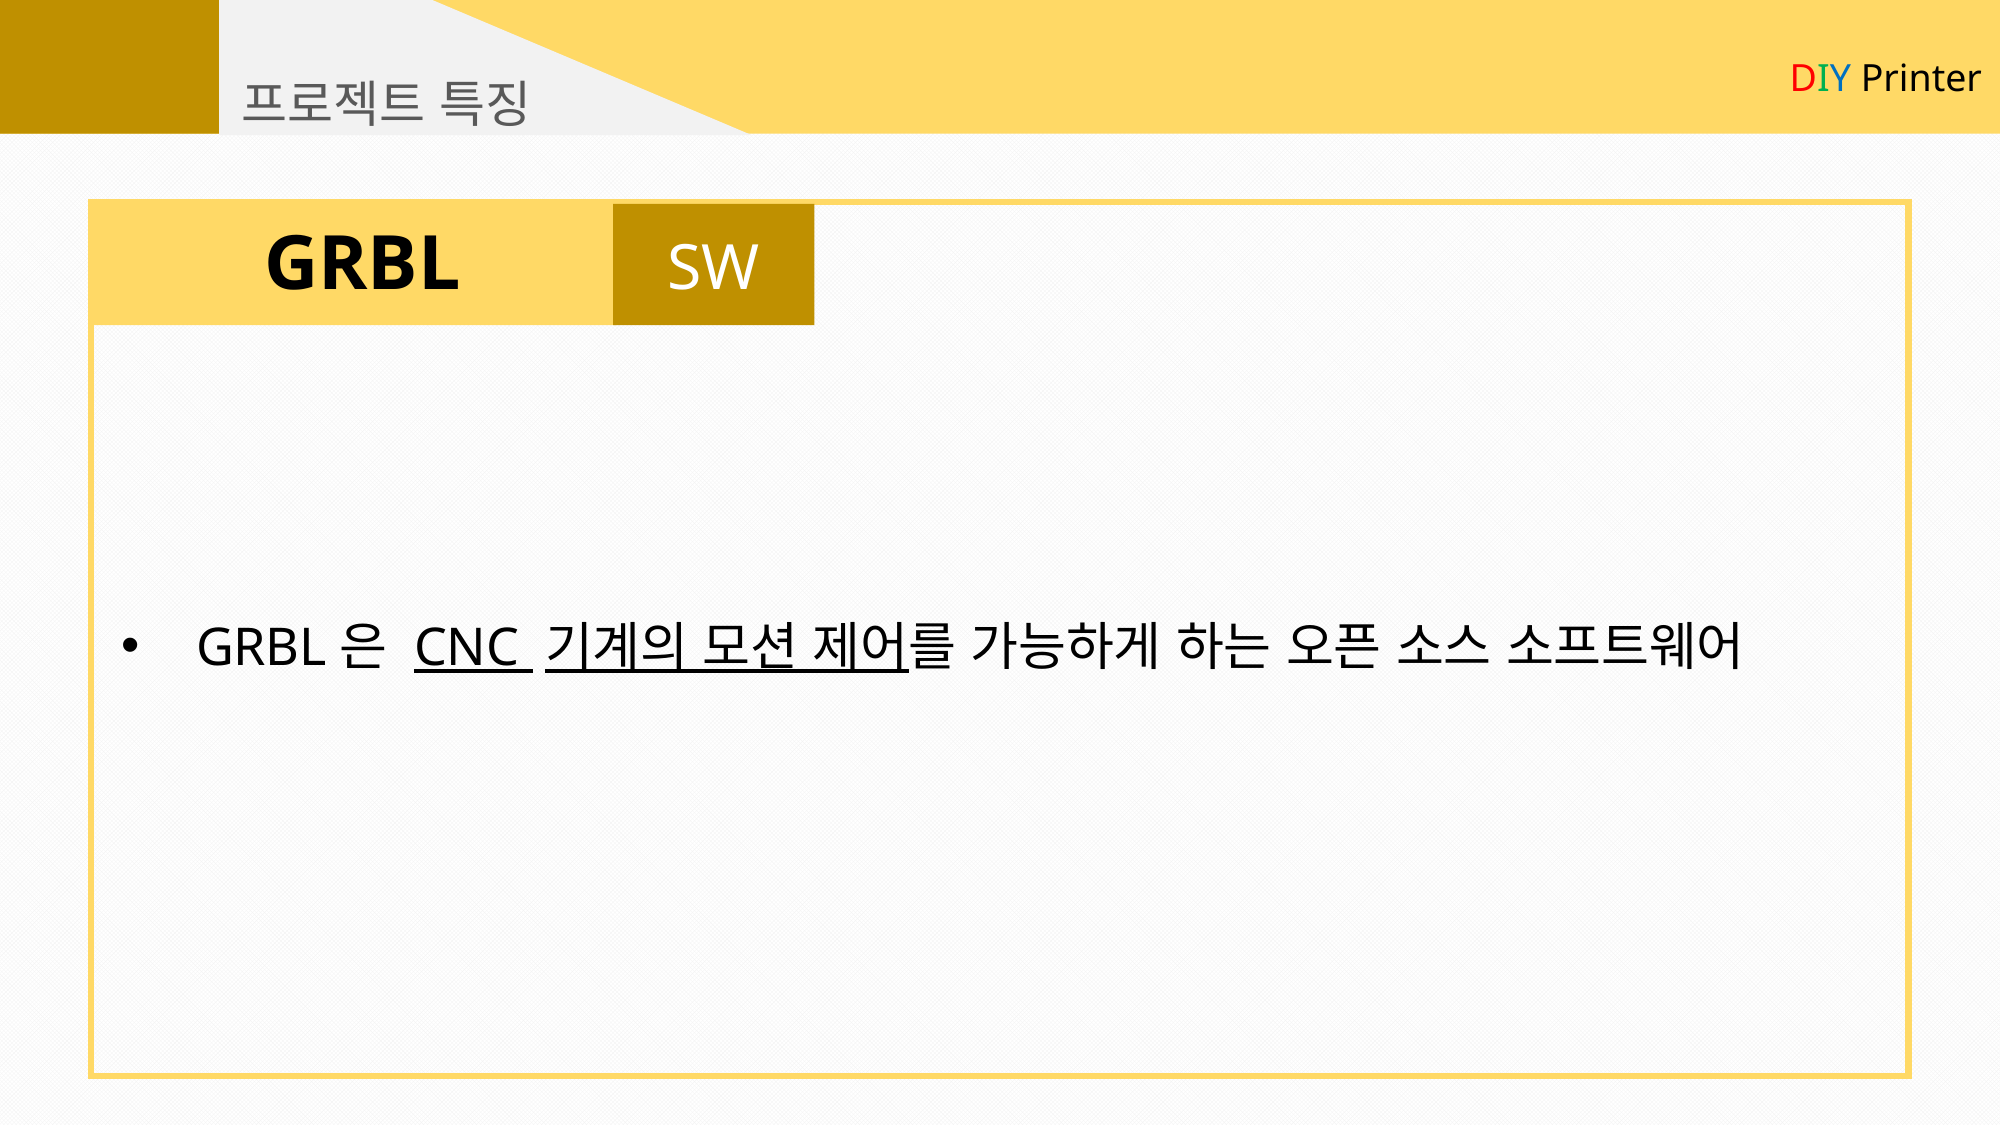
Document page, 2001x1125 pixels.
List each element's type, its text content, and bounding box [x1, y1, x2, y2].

text_box 프로젝트 특징 [179, 65, 594, 140]
text_box SW [612, 203, 816, 326]
text_box [594, 67, 753, 137]
text_box DIY Printer [1774, 46, 2000, 107]
text_box [438, 0, 2000, 135]
text_box [90, 201, 1909, 1077]
text_box [218, 0, 589, 65]
text_box [0, 0, 218, 135]
